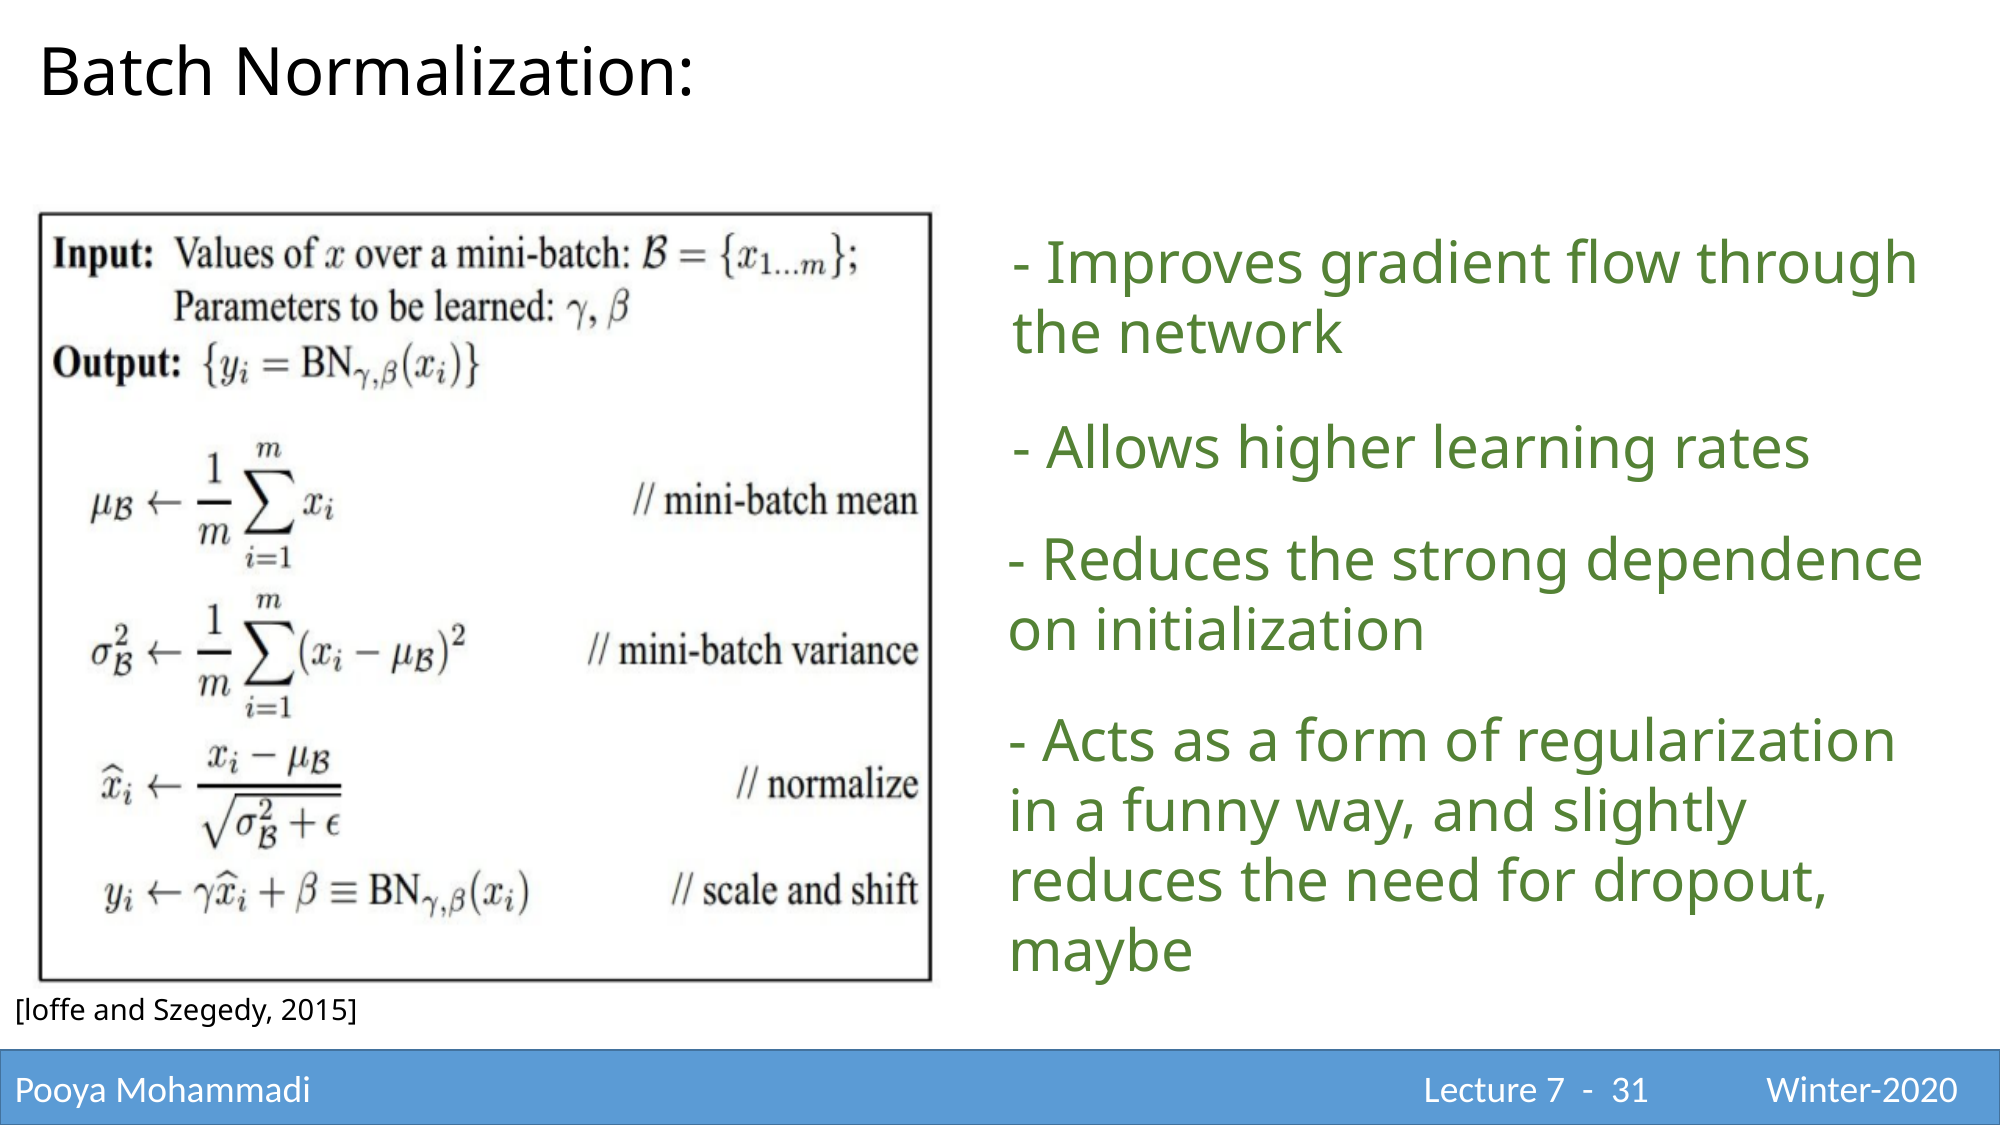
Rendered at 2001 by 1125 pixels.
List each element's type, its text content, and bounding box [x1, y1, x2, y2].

text_box [loffe and Szegedy, 2015] [0, 984, 614, 1034]
text_box - Reduces the strong dependence on initialization [993, 514, 1950, 670]
text_box - Improves gradient flow through the network [997, 217, 1955, 373]
text_box Pooya Mohammadi Lecture 7 - 31 Winter-2020 [0, 1049, 2000, 1125]
text_box - Acts as a form of regularization in a funny way, and slightly reduces the need for dropout, maybe [993, 695, 1951, 991]
text_box Batch Normalization: [23, 21, 712, 117]
picture [16, 188, 956, 1002]
text_box - Allows higher learning rates [997, 403, 1955, 488]
